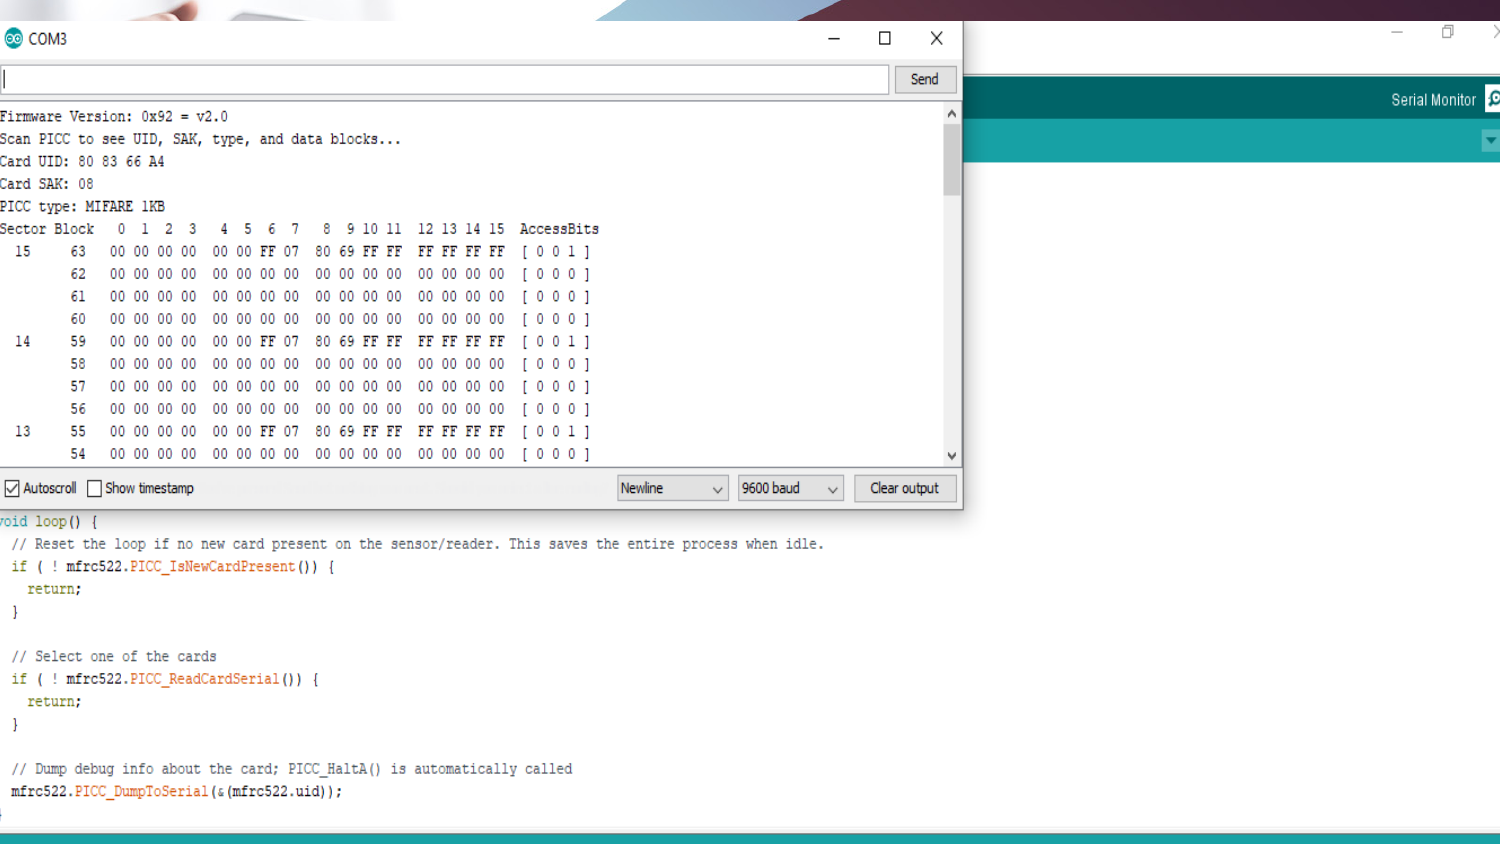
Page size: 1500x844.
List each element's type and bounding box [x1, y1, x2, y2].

list [0, 20, 1500, 844]
picture [0, 0, 1500, 20]
